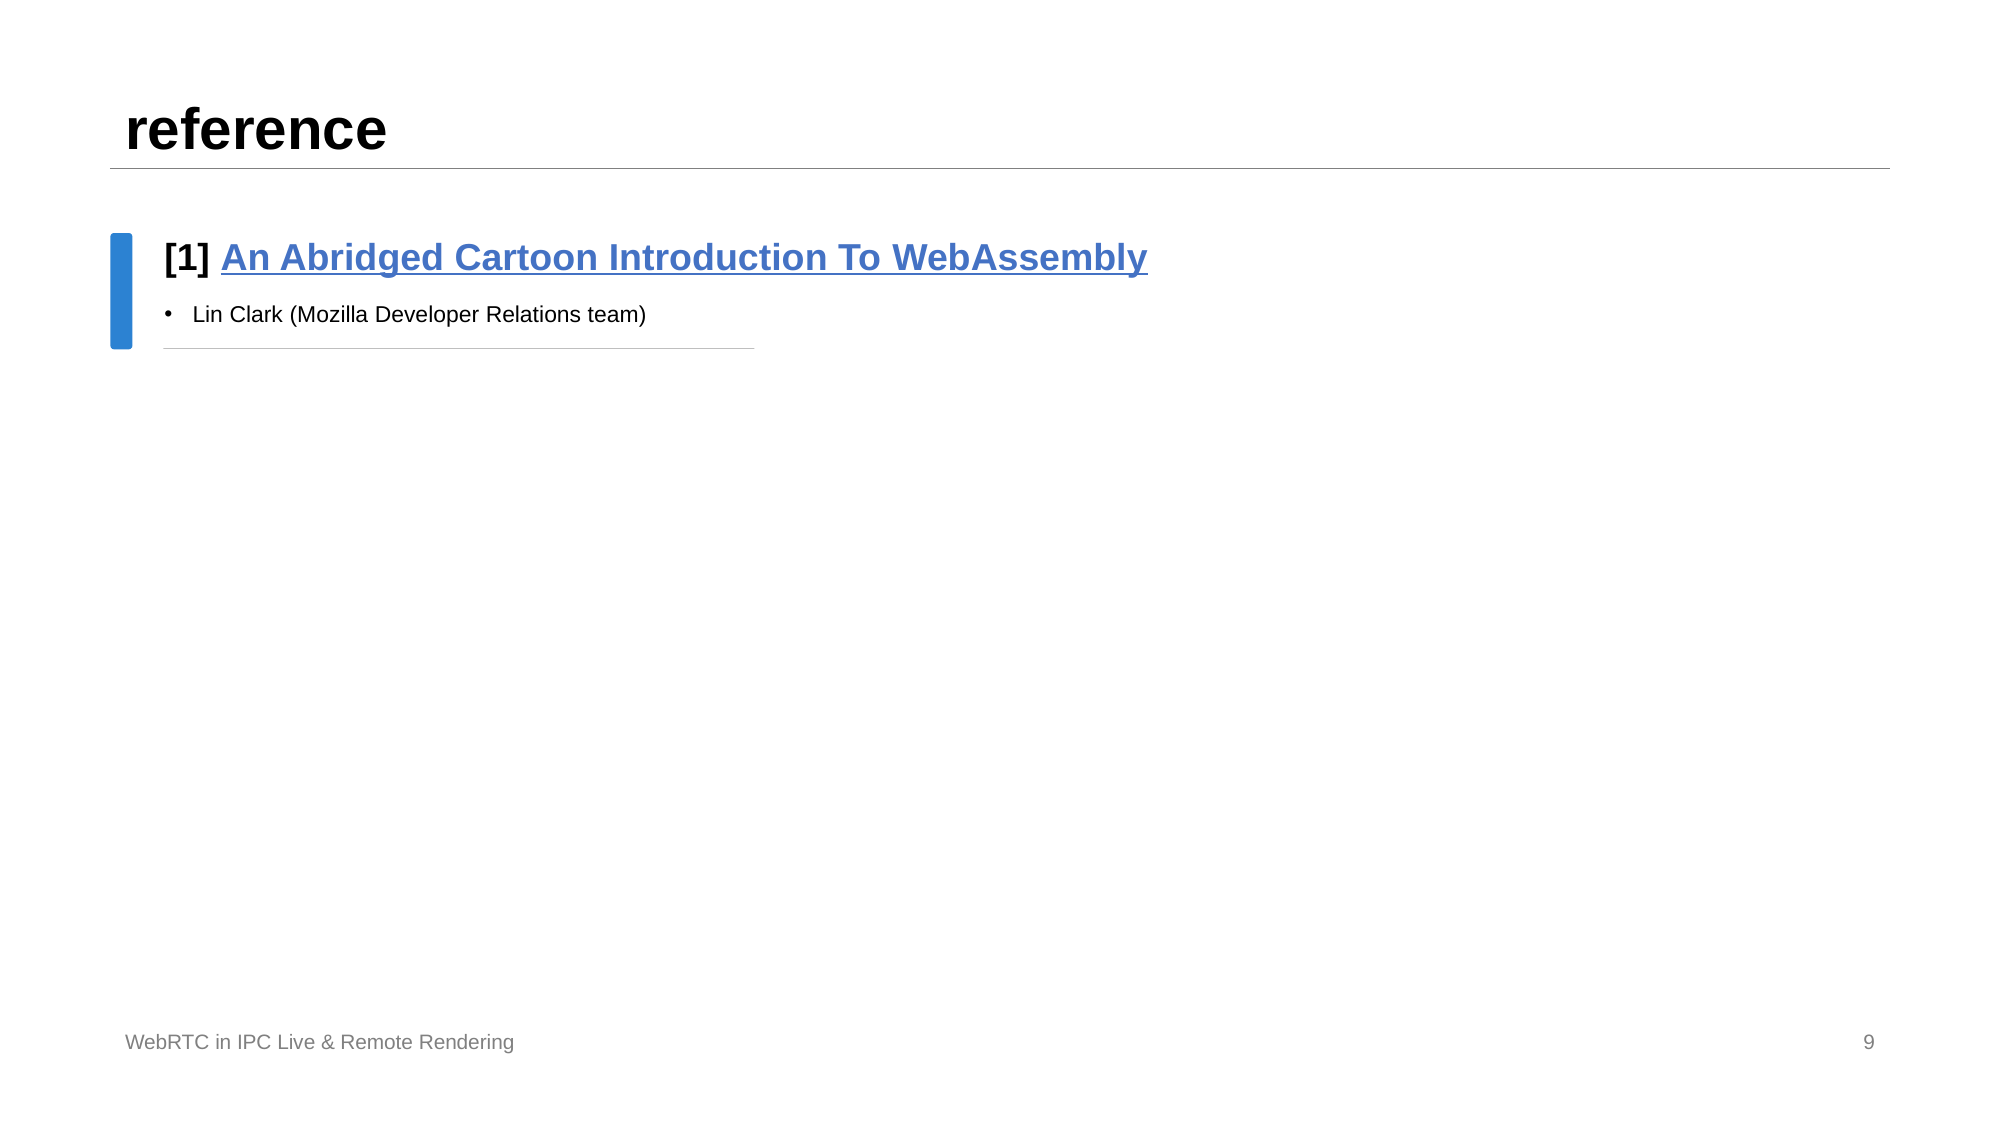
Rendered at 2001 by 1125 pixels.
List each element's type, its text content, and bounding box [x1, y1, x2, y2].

footer WebRTC in IPC Live & Remote Rendering [109, 1024, 790, 1058]
title reference [109, 0, 1890, 169]
text_box [109, 231, 134, 351]
text_box [1] An Abridged Cartoon Introduction To WebAssembly [149, 214, 1220, 286]
text_box Lin Clark (Mozilla Developer Relations team) [149, 286, 781, 373]
slide_number 9 [1412, 1024, 1890, 1058]
